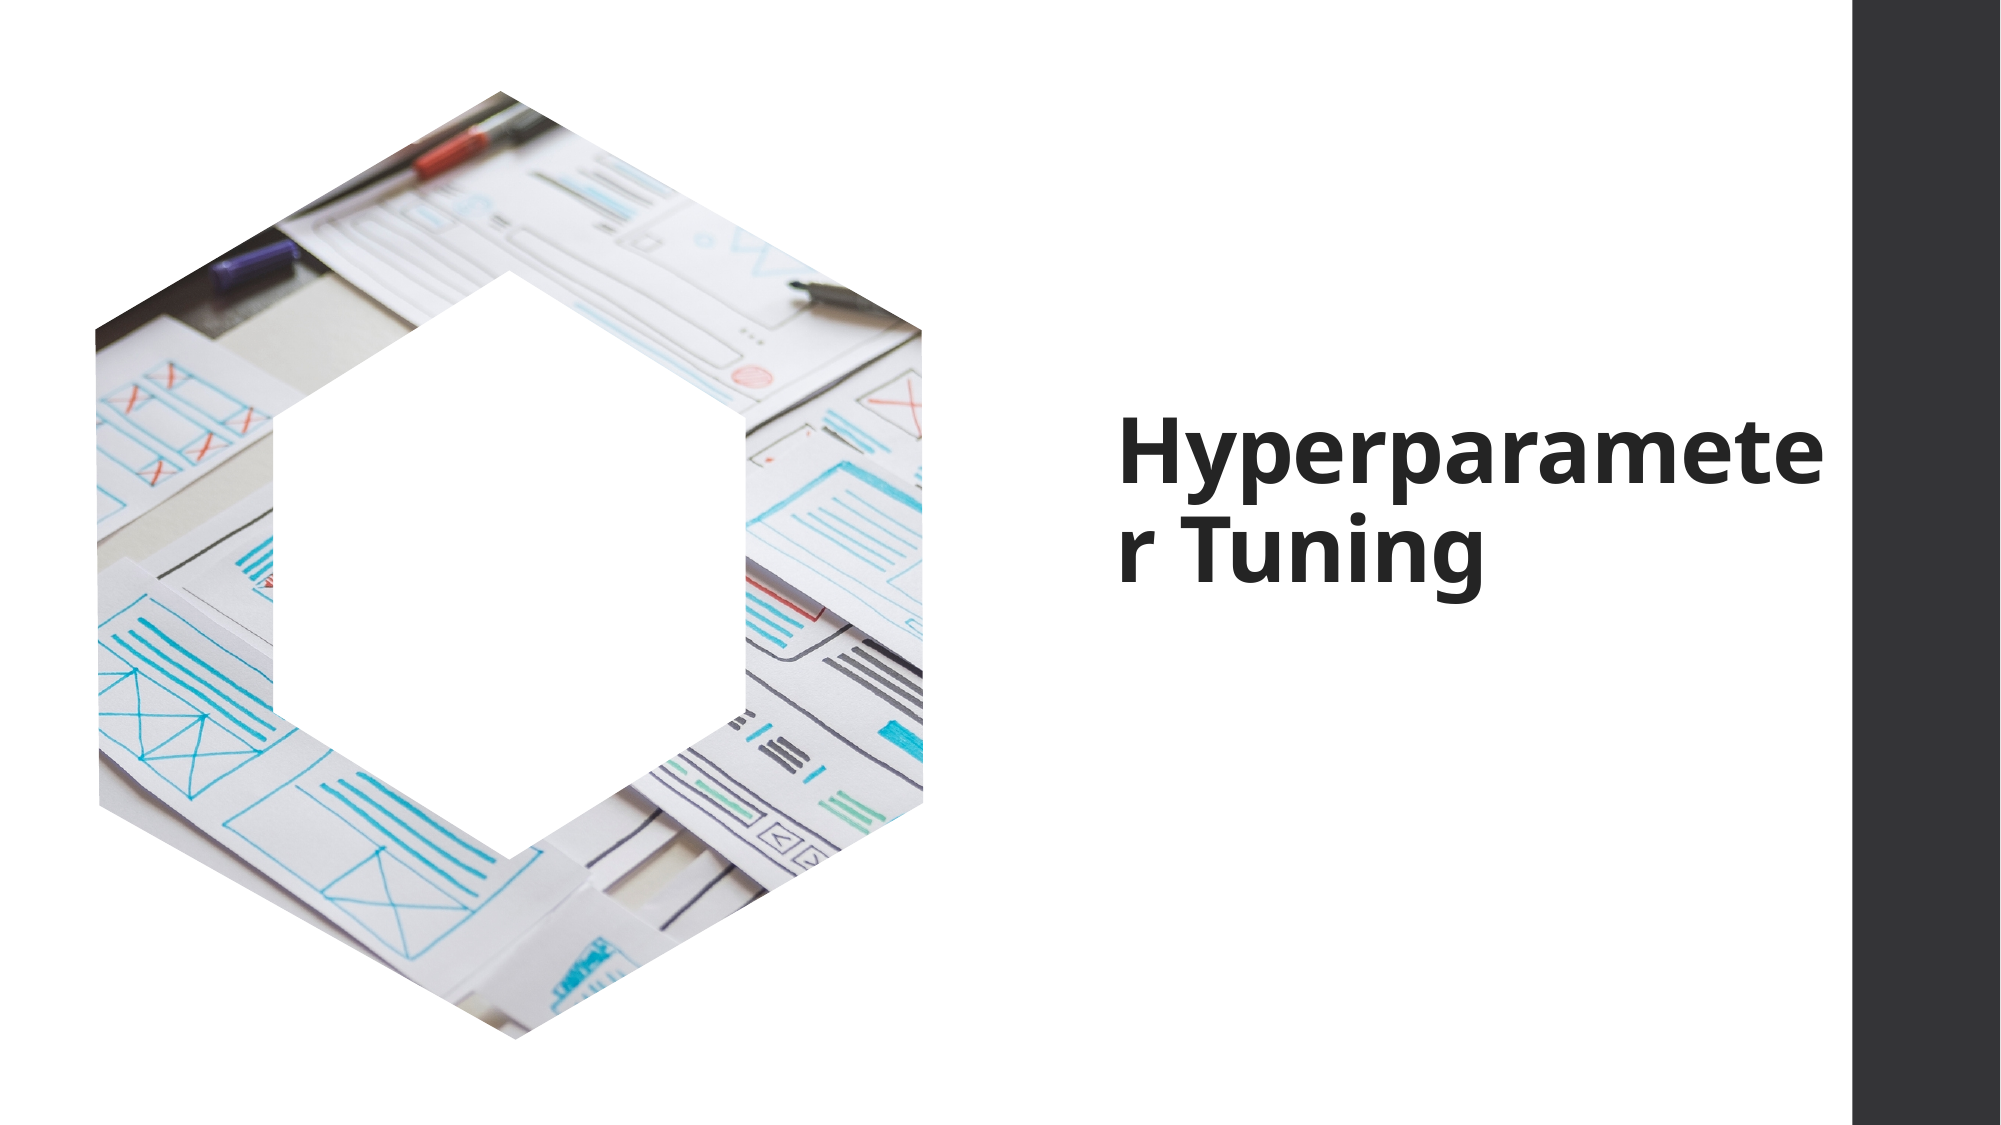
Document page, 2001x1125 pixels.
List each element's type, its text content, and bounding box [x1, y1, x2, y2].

title Hyperparameter Tuning [1100, 330, 1851, 787]
picture [95, 90, 924, 1040]
